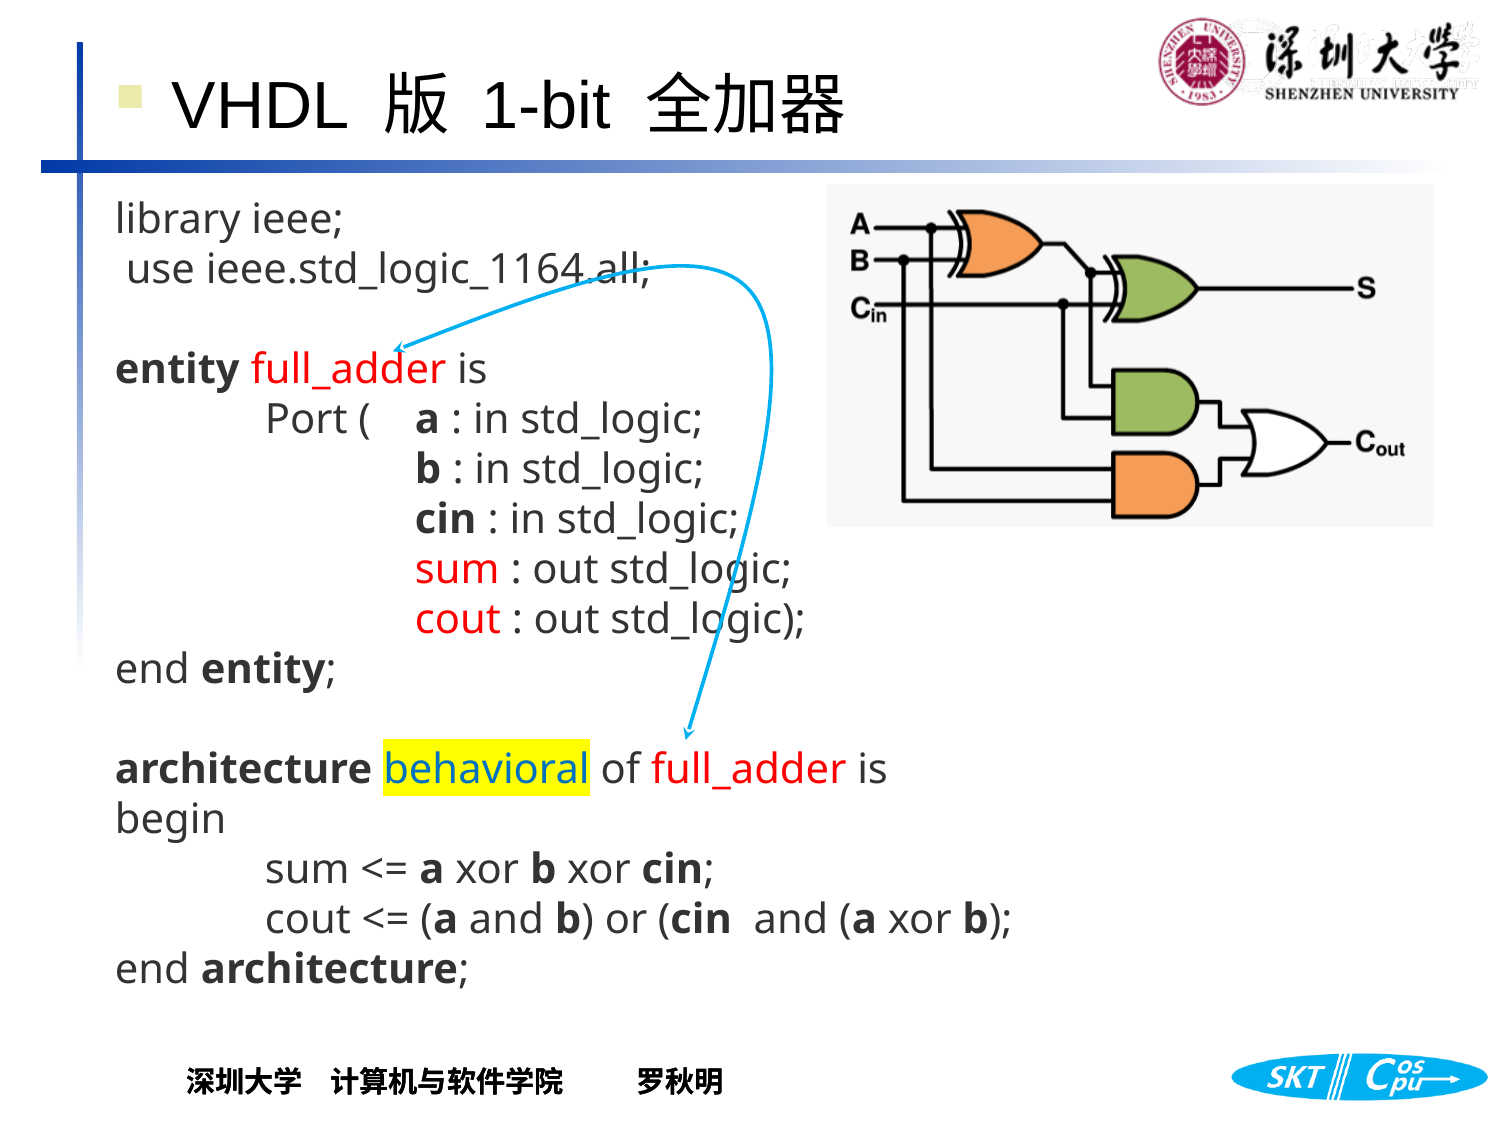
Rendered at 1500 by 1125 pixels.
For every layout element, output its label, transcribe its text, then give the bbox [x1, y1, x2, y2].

text_box [392, 265, 772, 740]
picture [1130, 7, 1500, 117]
text_box library ieee; use ieee.std_logic_1164.all; entity full_adder is Port ( a : in std_logic; b : in std_logic; cin : in std_logic; sum : out std_logic; cout : out std_logic); end entity; architecture behavioral of full_adder is begin sum <= a xor b xor cin; cout <= (a and b) or (cin and (a xor b); end architecture; [100, 184, 1117, 1000]
picture [827, 184, 1435, 528]
picture [1227, 1051, 1489, 1102]
list VHDL 版 1-bit 全加器 [100, 54, 951, 161]
